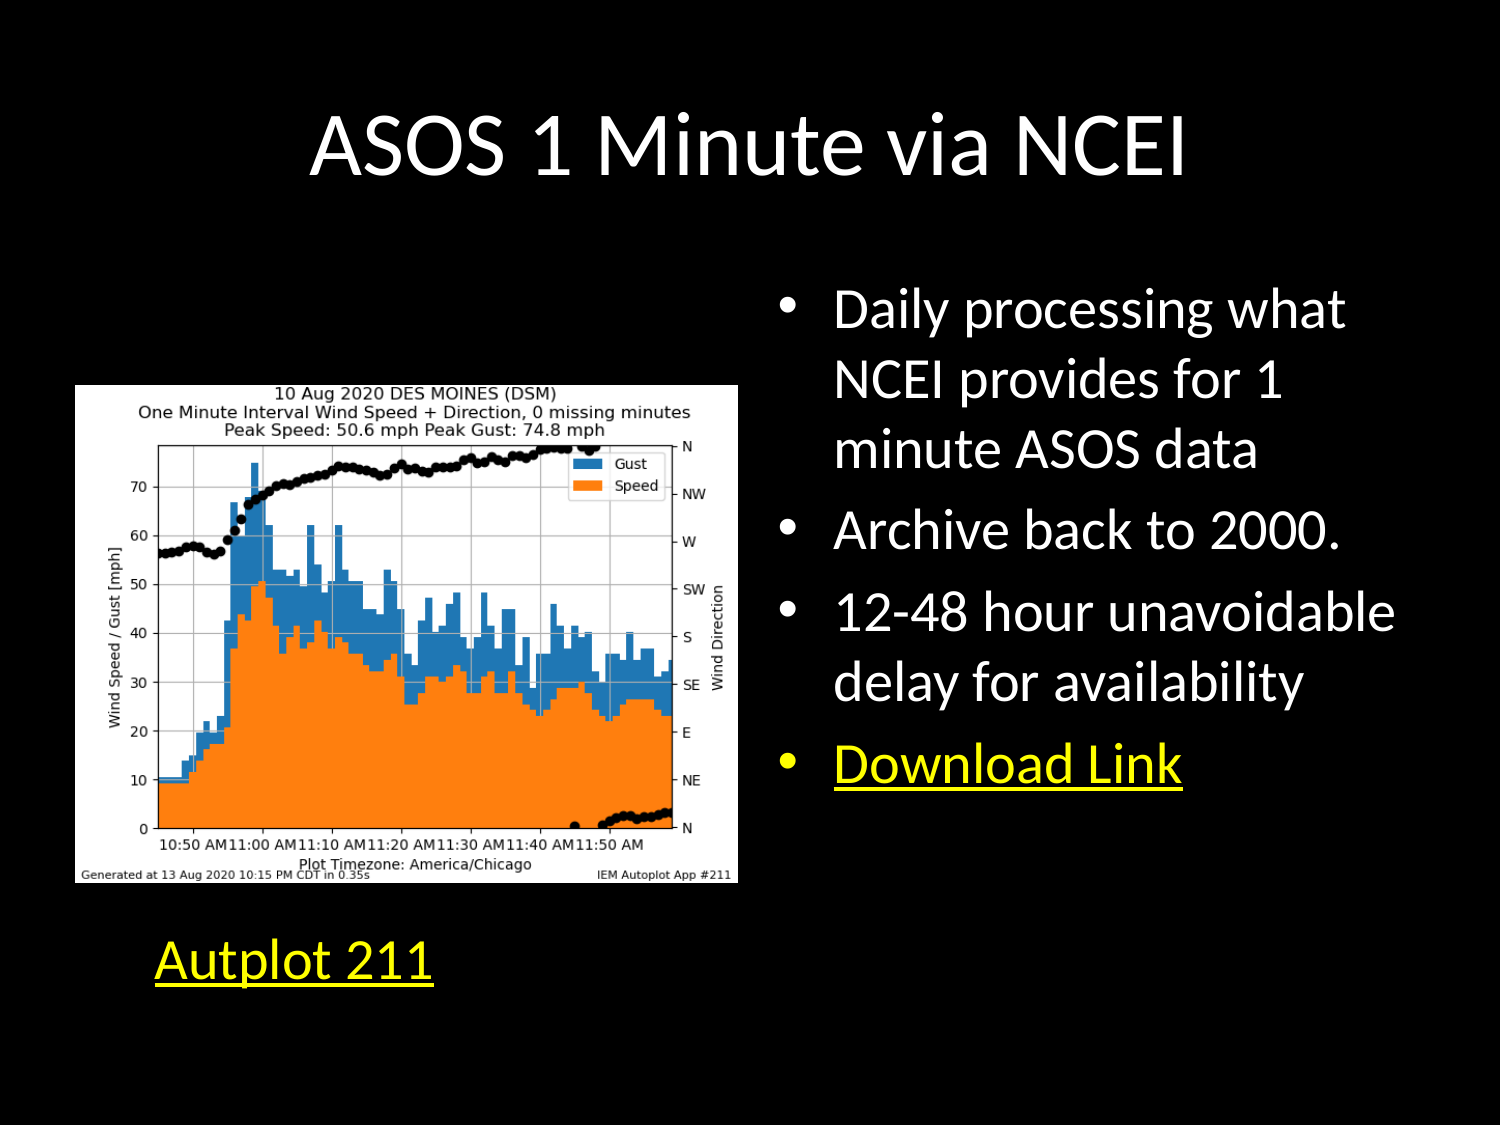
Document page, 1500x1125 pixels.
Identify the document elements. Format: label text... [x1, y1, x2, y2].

list Daily processing what NCEI provides for 1 minute ASOS data Archive back to 2000. 12-48 hour unavoidable delay for availability Download Link [762, 262, 1425, 1005]
title ASOS 1 Minute via NCEI [75, 45, 1425, 233]
text_box Autplot 211 [139, 913, 449, 999]
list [74, 384, 738, 883]
